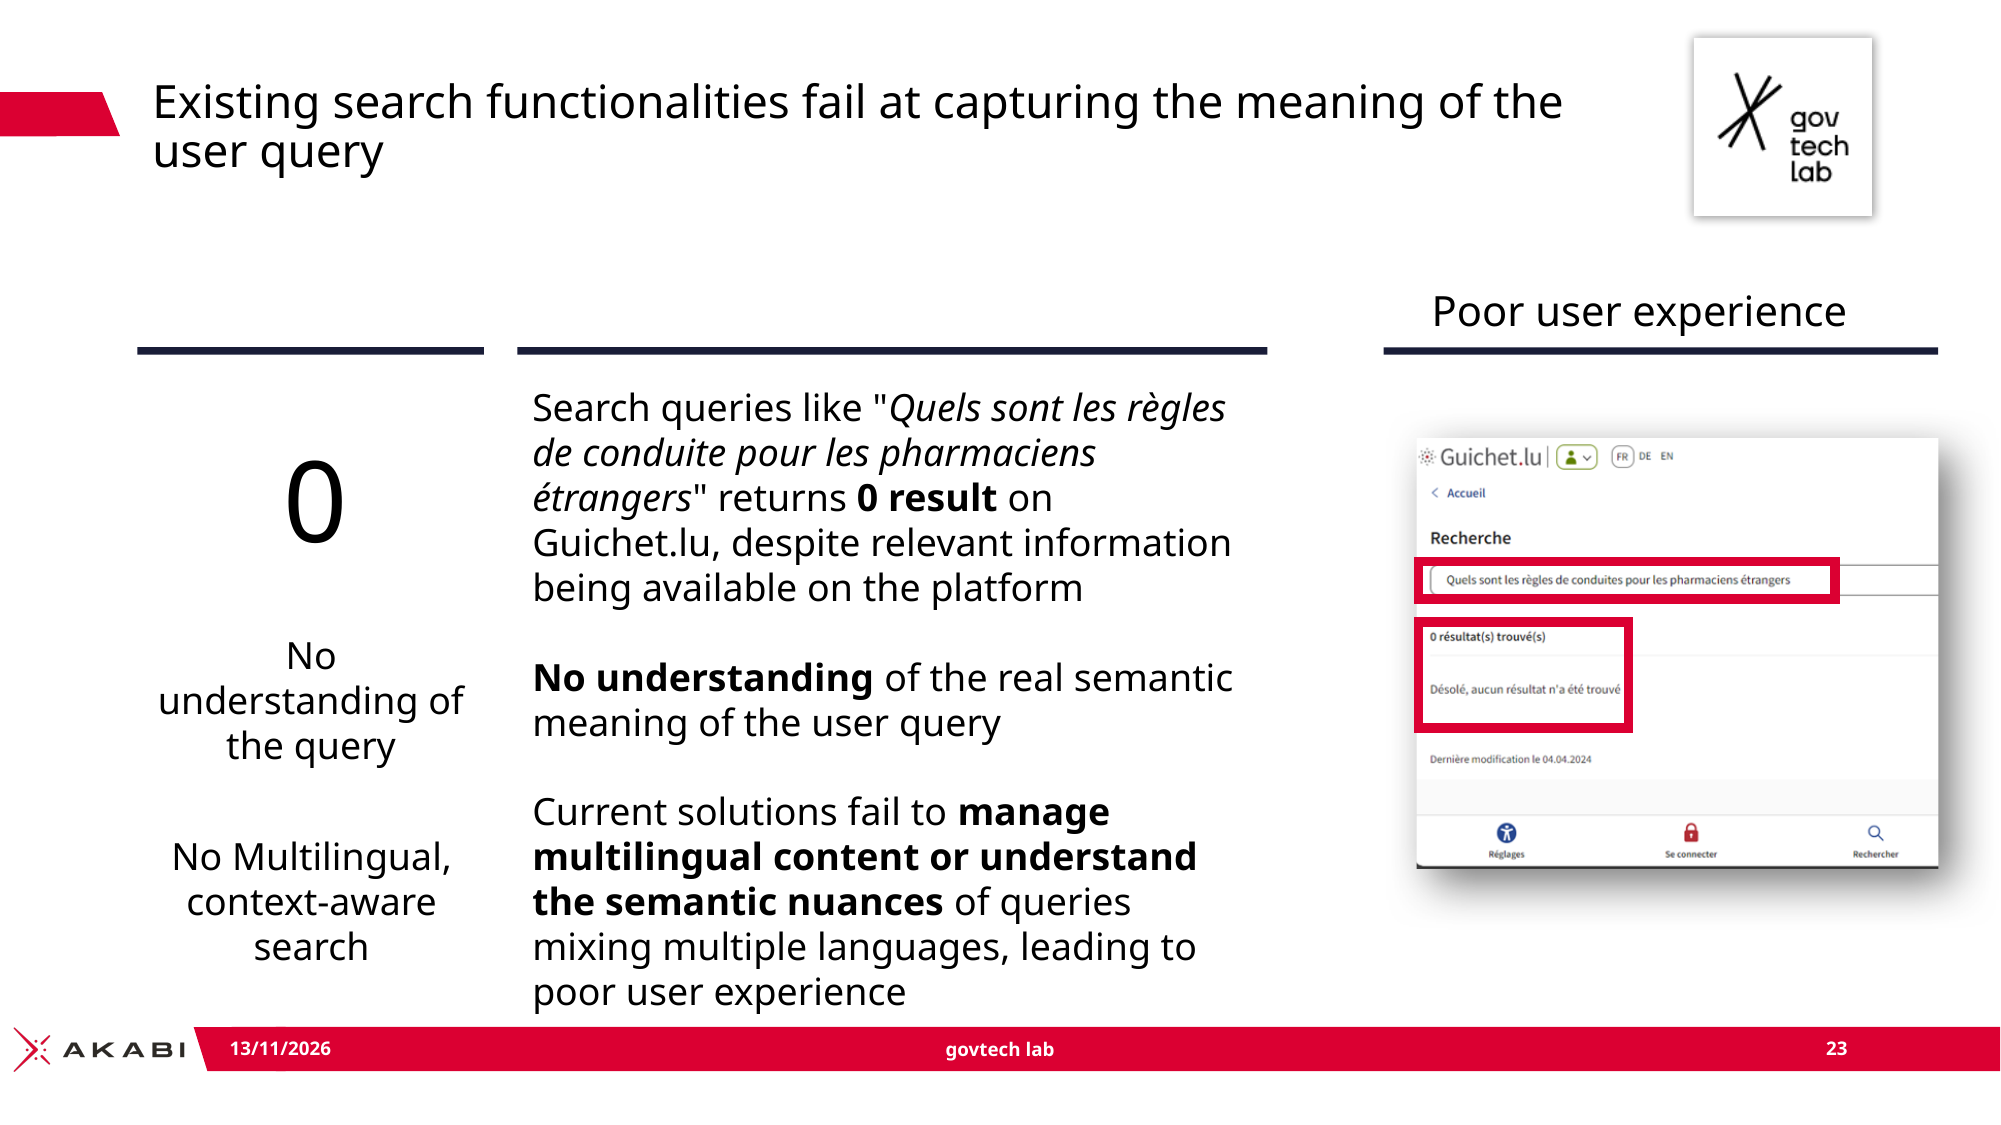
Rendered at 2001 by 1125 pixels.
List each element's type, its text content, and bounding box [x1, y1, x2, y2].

text_box 0 [145, 422, 485, 573]
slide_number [214, 1018, 432, 1079]
text_box [516, 346, 1268, 356]
title Existing search functionalities fail at capturing the meaning of the user query [137, 86, 1677, 171]
text_box No understanding of the real semantic meaning of the user query [517, 646, 1268, 751]
picture [1715, 59, 1850, 194]
picture [0, 999, 246, 1102]
text_box No understanding of the query [137, 624, 485, 774]
text_box No Multilingual, context-aware search [138, 825, 485, 976]
picture [1416, 438, 1939, 870]
text_box Poor user experience [1383, 283, 1896, 344]
text_box Current solutions fail to manage multilingual content or understand the semantic nuances of queries mixing multiple languages, leading to poor user experience [517, 780, 1268, 1021]
footer govtech lab [625, 1018, 1375, 1079]
text_box [136, 346, 485, 356]
text_box Search queries like "Quels sont les règles de conduite pour les pharmaciens étrangers" returns 0 result on Guichet.lu, despite relevant information being available on the platform [517, 376, 1268, 617]
slide_number 23 [1744, 1018, 1863, 1079]
text_box [1383, 346, 1939, 356]
